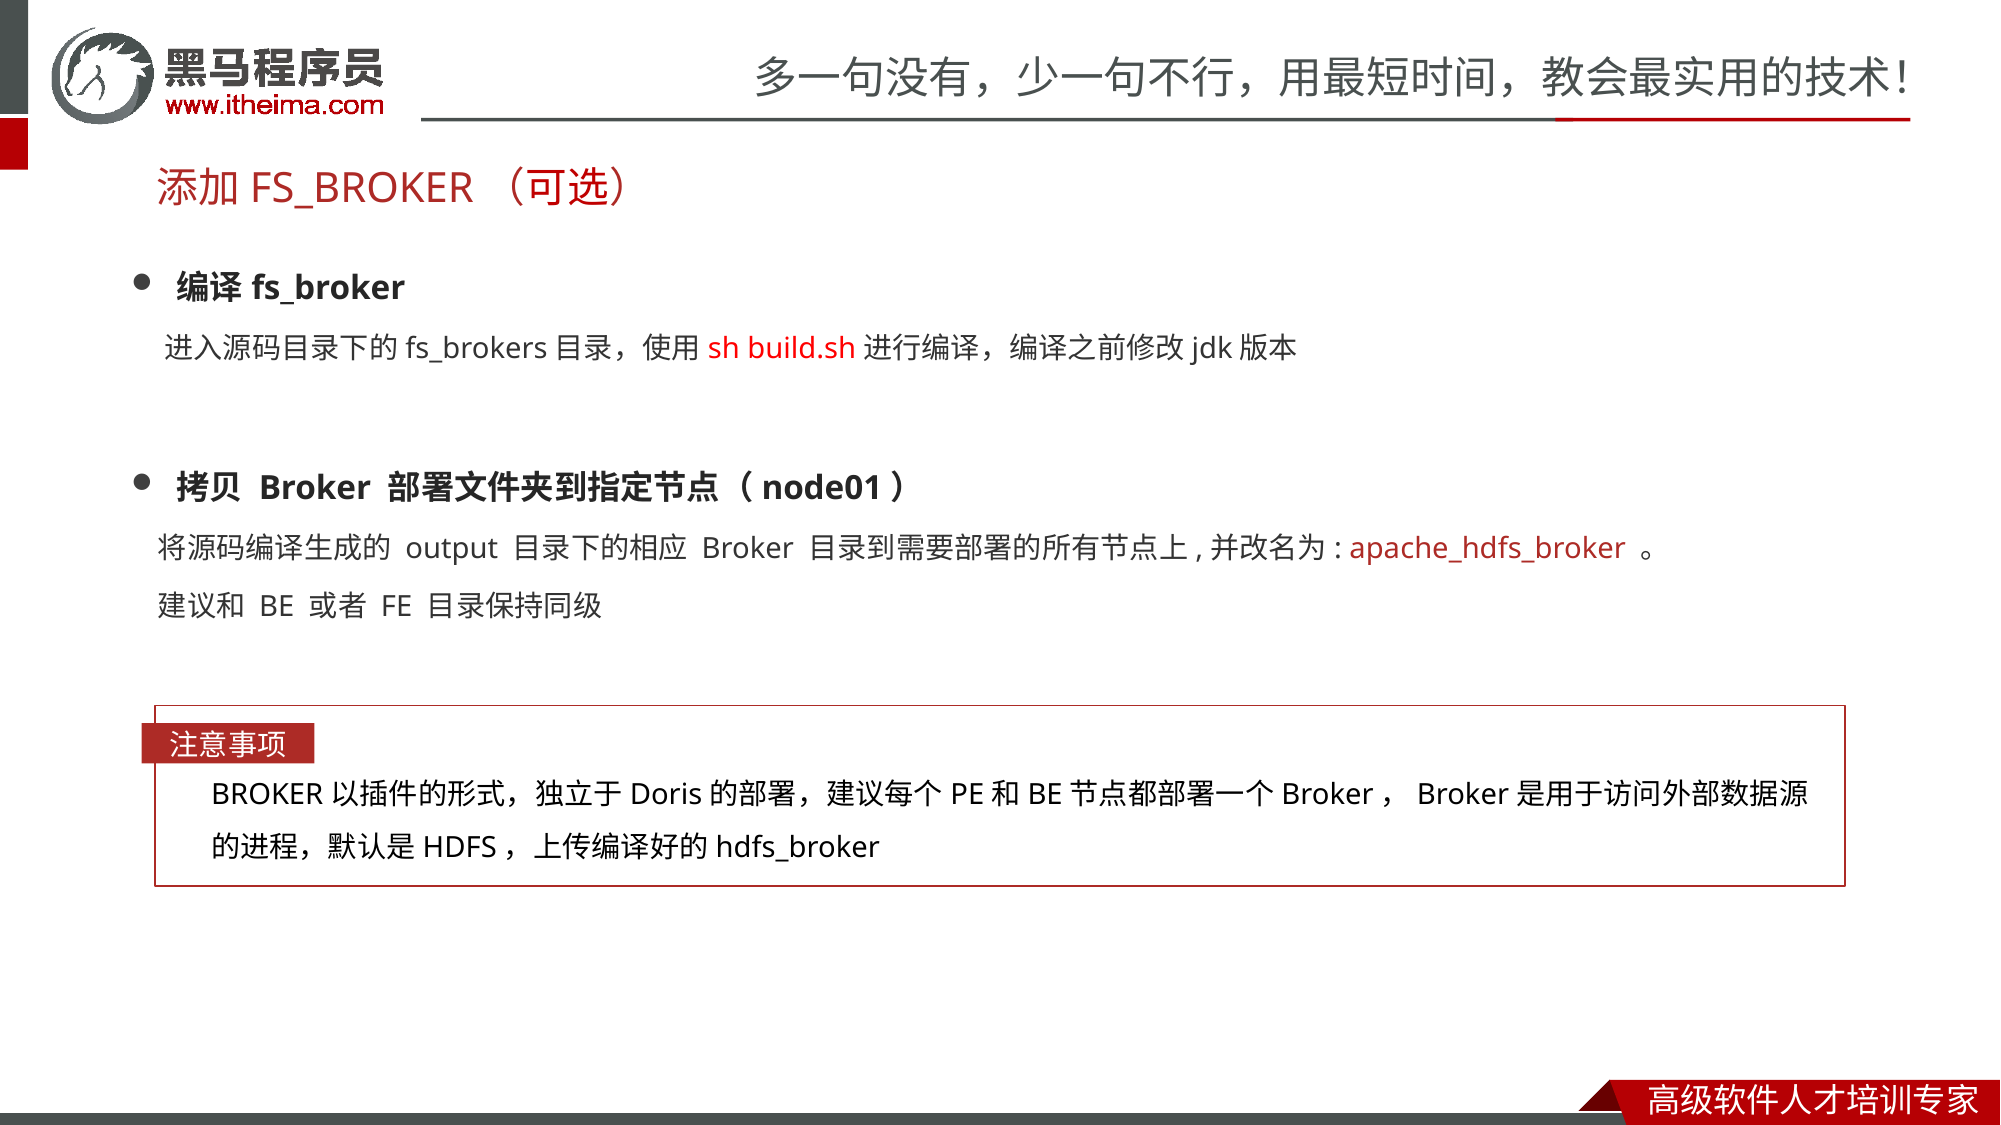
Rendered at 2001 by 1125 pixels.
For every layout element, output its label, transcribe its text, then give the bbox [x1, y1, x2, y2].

picture [50, 26, 384, 125]
text_box 注意事项 [140, 721, 317, 765]
title 添加FS_BROKER（可选） [141, 143, 1757, 229]
text_box [153, 703, 1847, 888]
text_box BROKER以插件的形式，独立于Doris的部署，建议每个PE和BE节点都部署一个Broker，Broker是用于访问外部数据源的进程，默认是HDFS，上传编译好的hdfs_broker [196, 751, 1826, 871]
text_box 编译fs_broker 进入源码目录下的fs_brokers目录，使用sh build.sh进行编译，编译之前修改jdk版本 拷贝 Broker 部署文件夹到指定节点（node01） 将源码编译生成的 output 目录下的相应 Broker 目录到需要部署的所有节点上,并改名为: apache_hdfs_broker 。 建议和 BE 或者 FE 目录保持同级 [116, 238, 1905, 1055]
